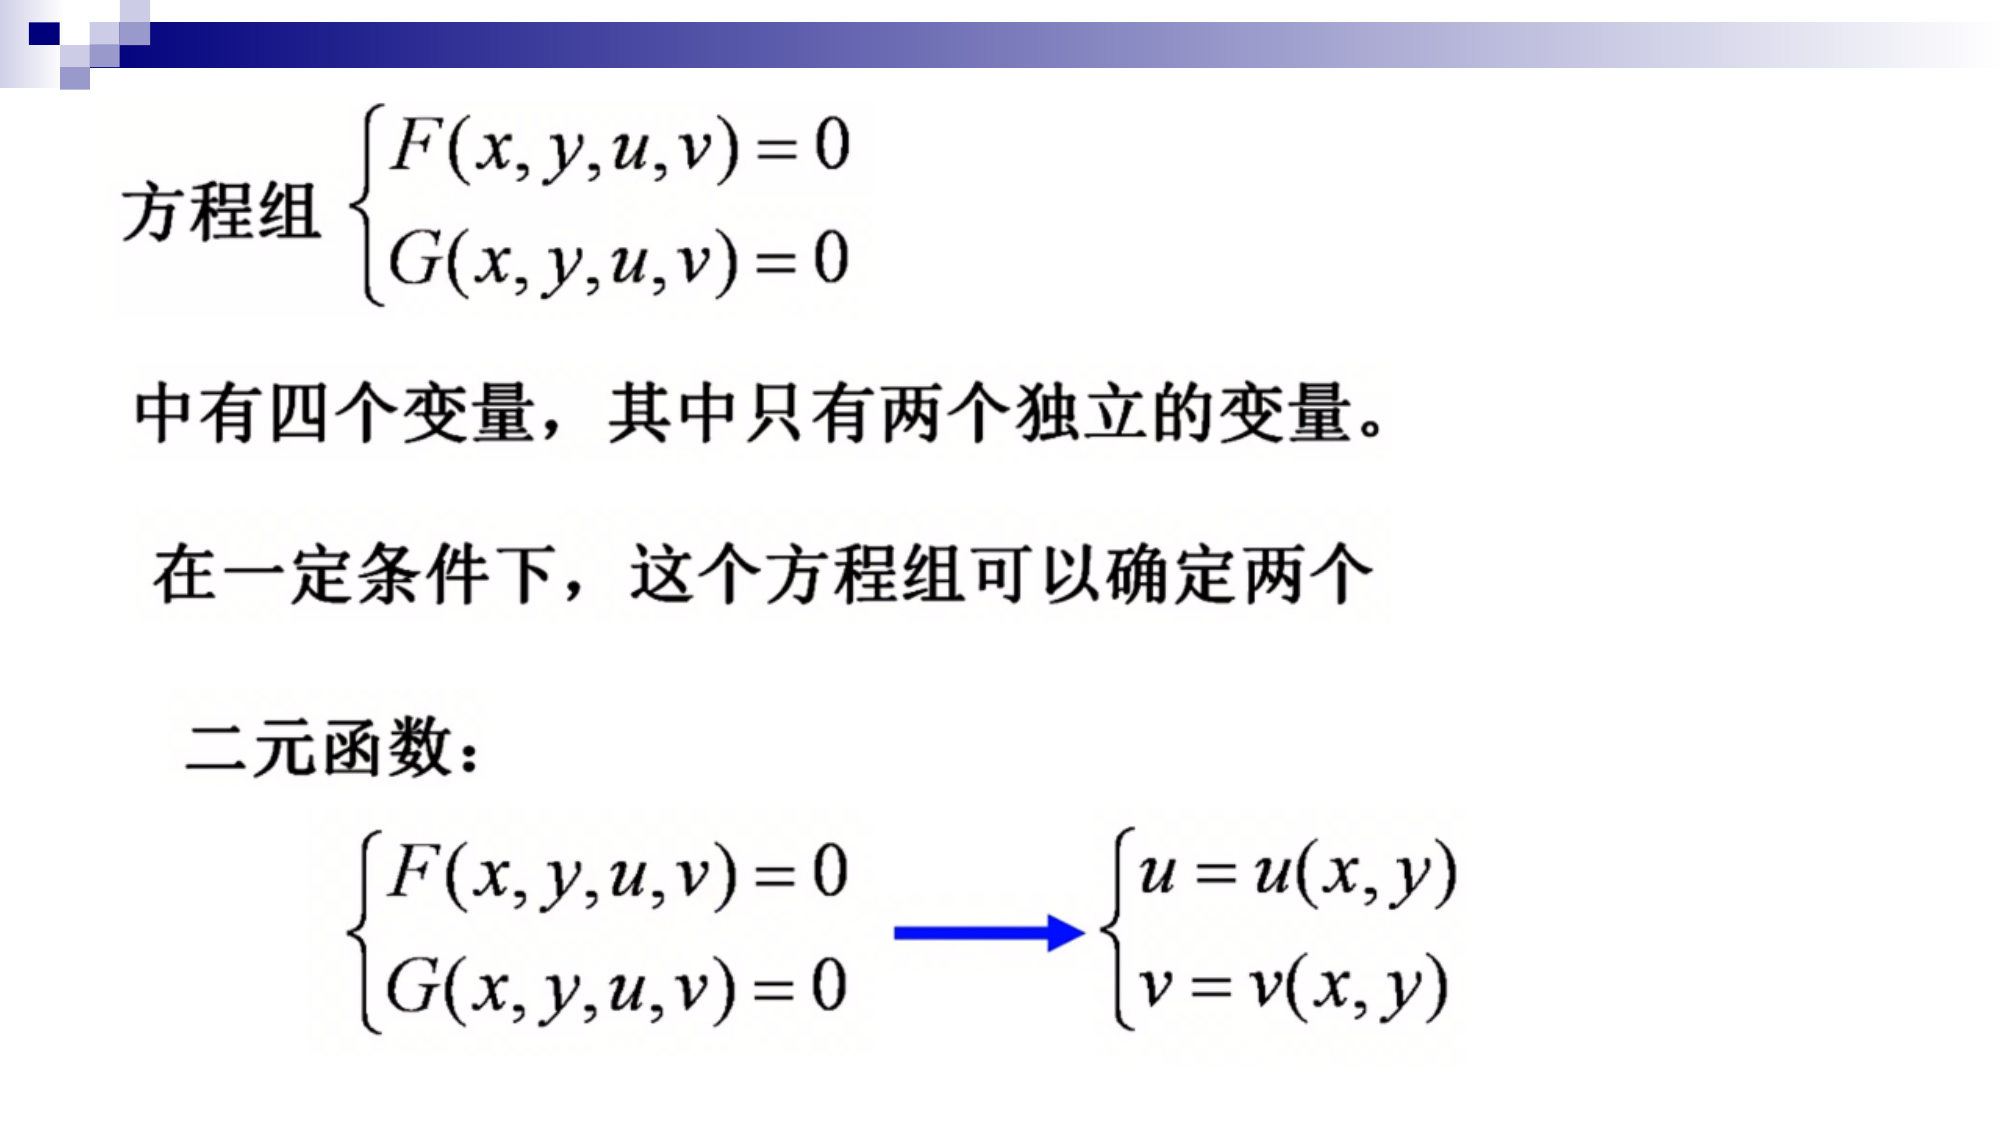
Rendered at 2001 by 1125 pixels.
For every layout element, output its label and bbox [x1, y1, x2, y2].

picture [307, 808, 1466, 1067]
picture [136, 507, 1391, 622]
picture [168, 689, 486, 788]
picture [123, 363, 1391, 462]
picture [98, 102, 874, 318]
